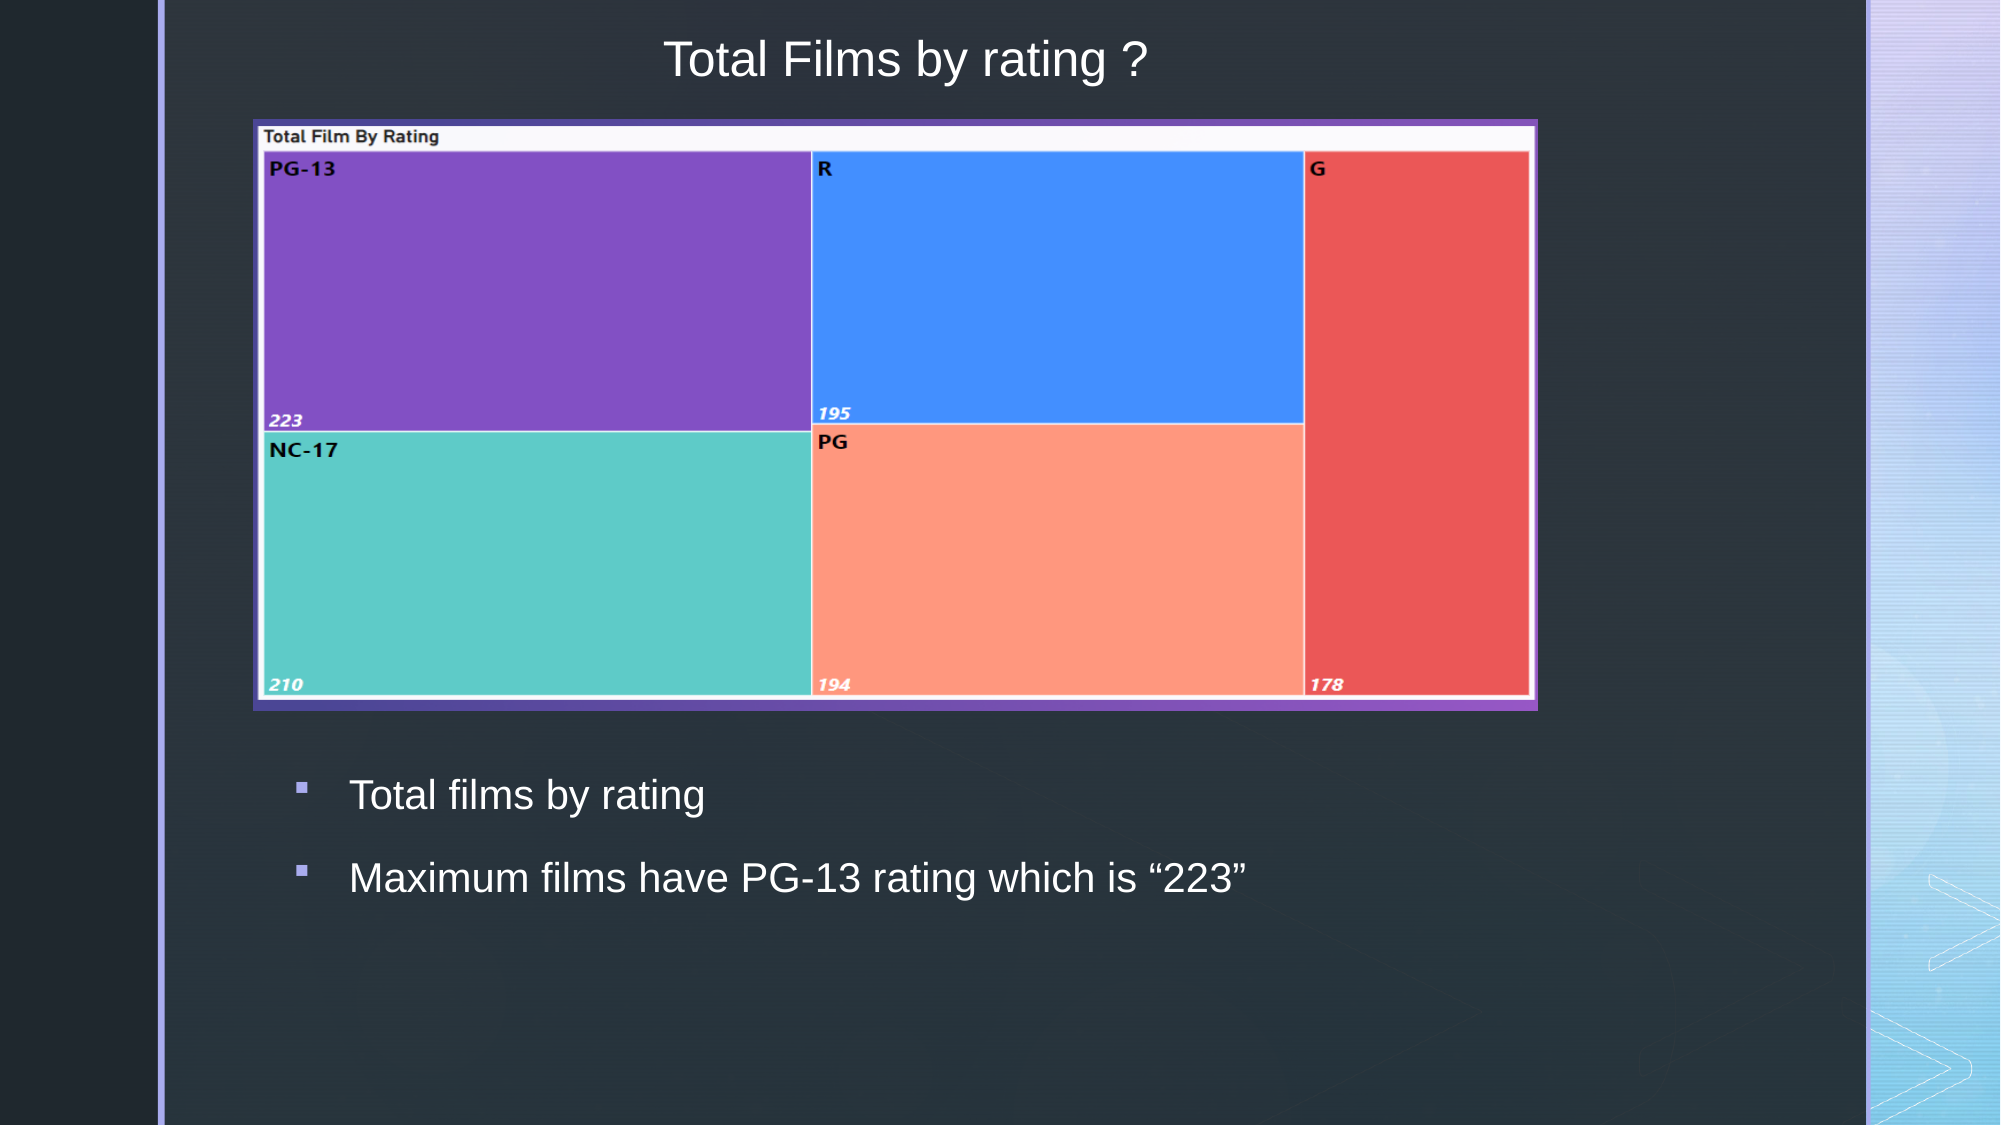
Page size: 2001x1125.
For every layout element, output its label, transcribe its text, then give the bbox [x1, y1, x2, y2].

title Total Films by rating ? [253, 26, 1559, 120]
list Total films by rating Maximum films have PG-13 rating which is “223” [277, 750, 1689, 1078]
picture [1871, 0, 2001, 1125]
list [253, 119, 1538, 711]
